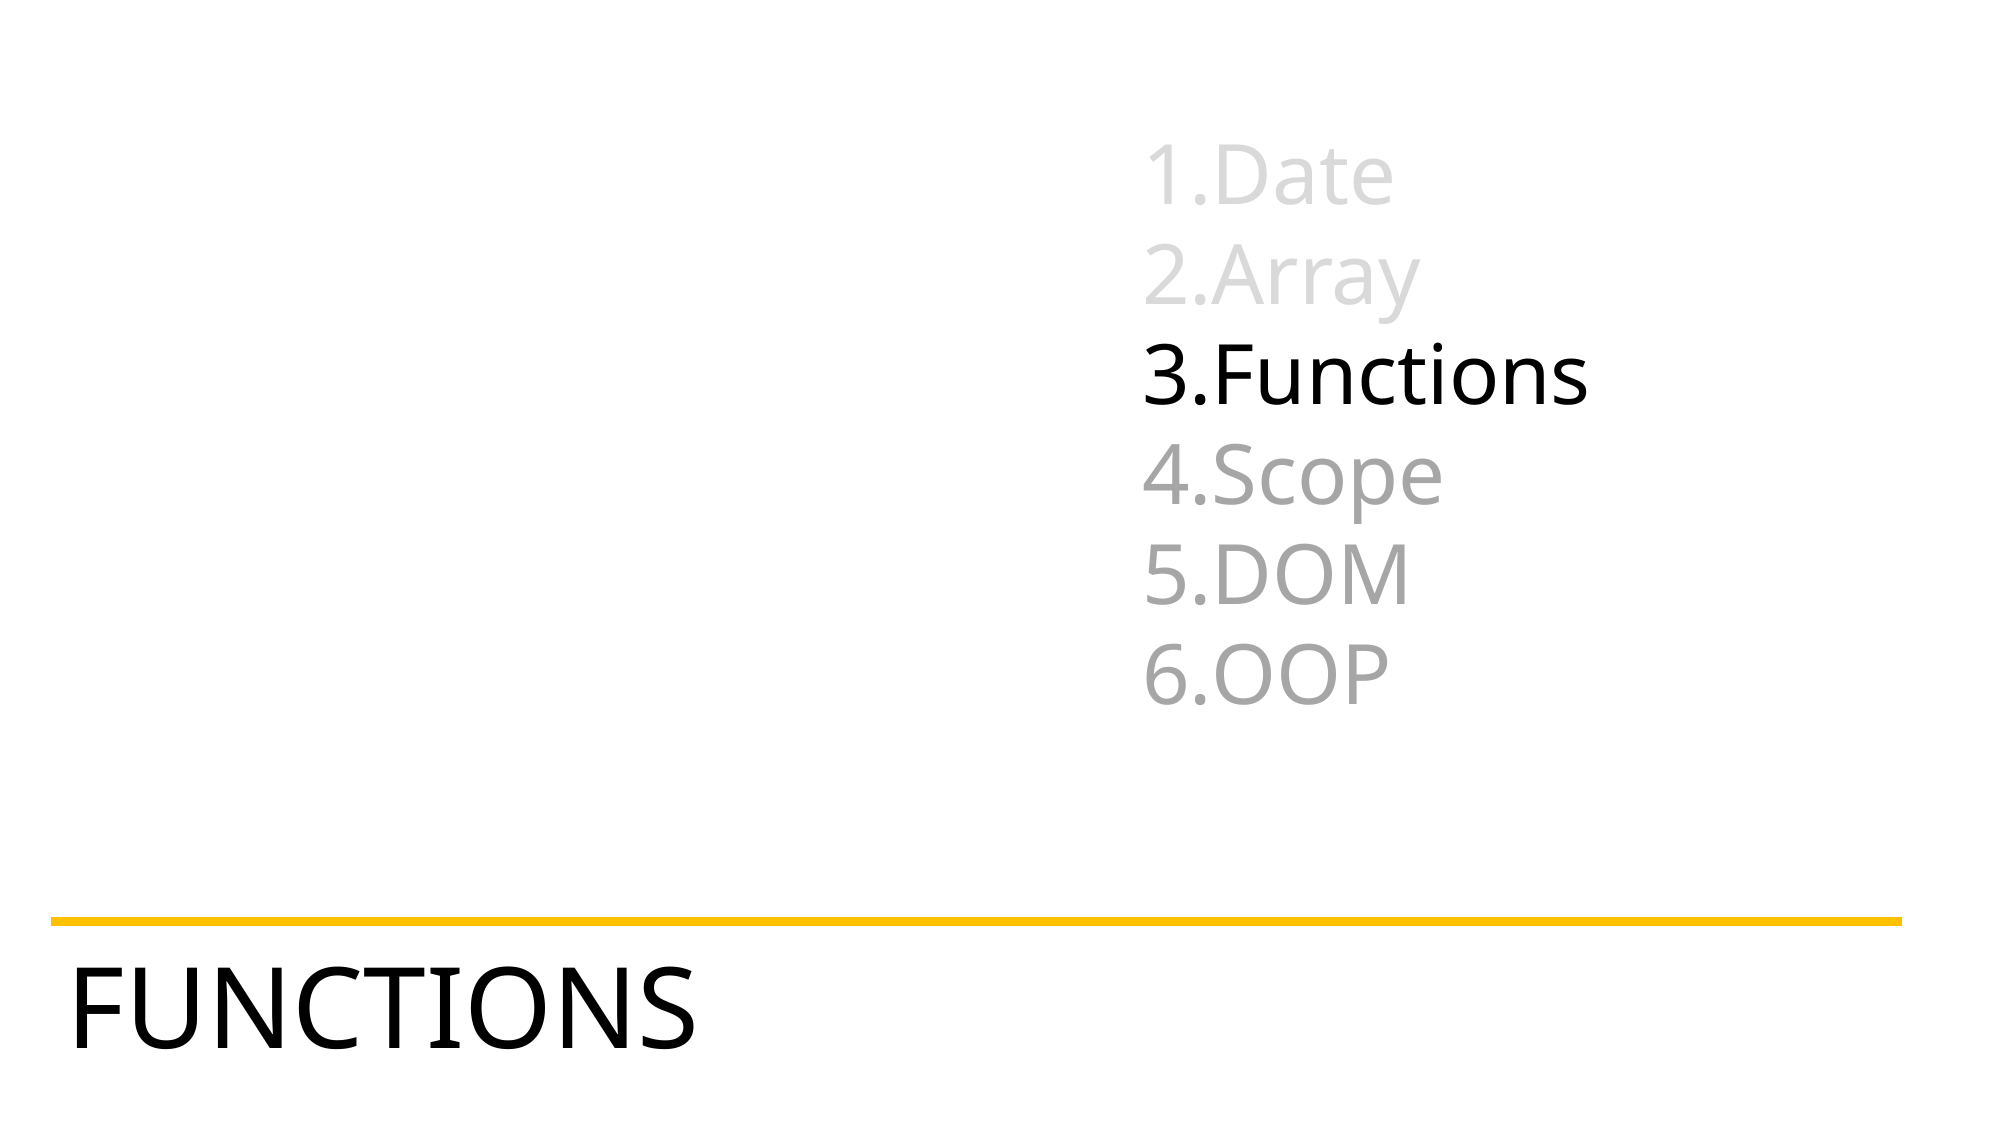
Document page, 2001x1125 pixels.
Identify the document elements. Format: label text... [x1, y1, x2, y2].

text_box Date Array Functions Scope DOM OOP [1127, 114, 1606, 729]
text_box FUNCTIONS [52, 928, 715, 1079]
